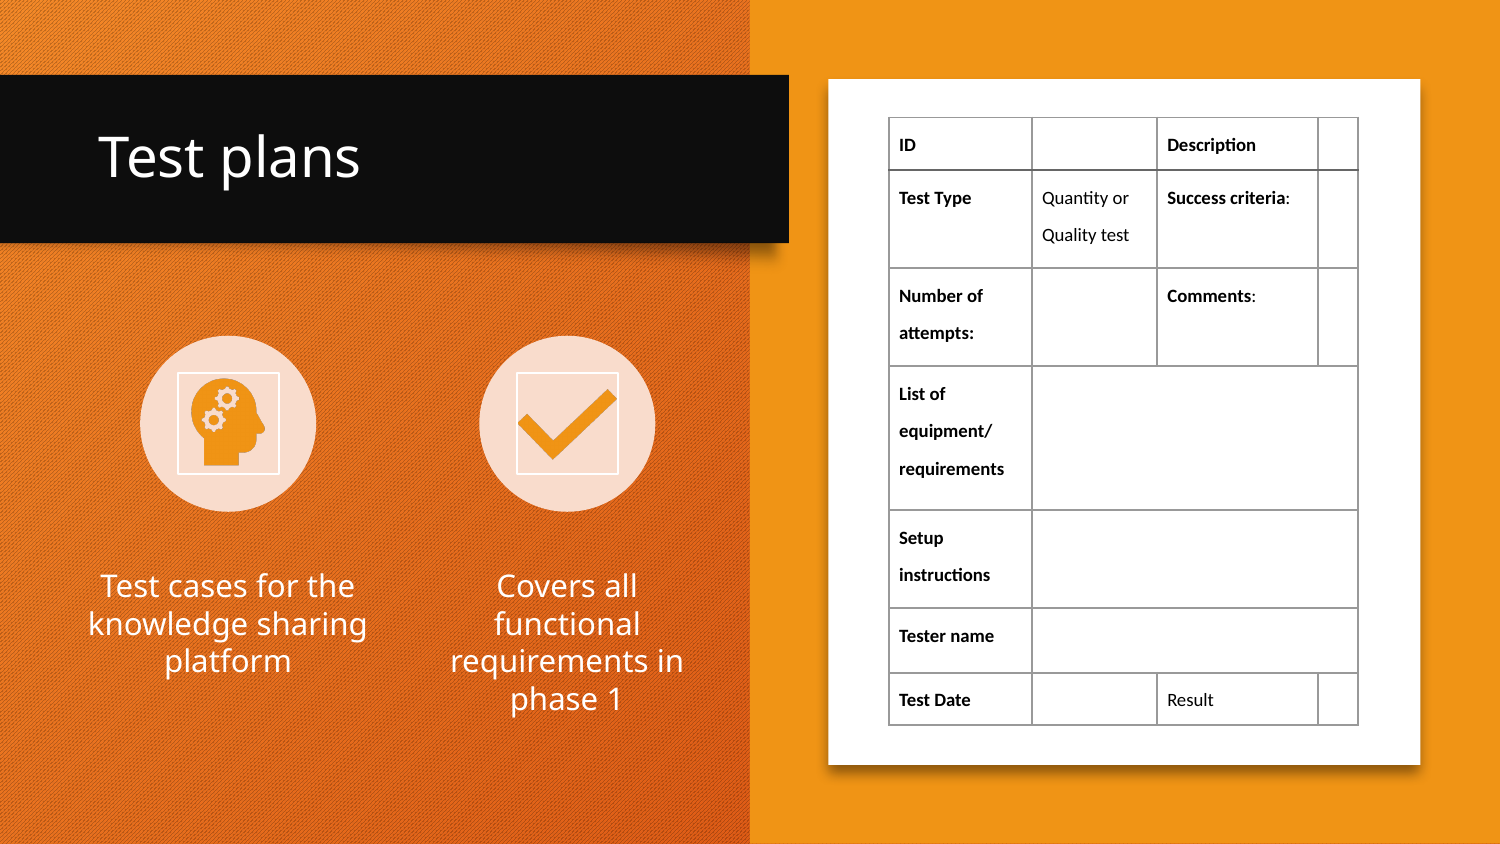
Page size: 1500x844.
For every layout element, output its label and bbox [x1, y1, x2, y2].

list [83, 287, 712, 731]
picture [0, 0, 1500, 844]
